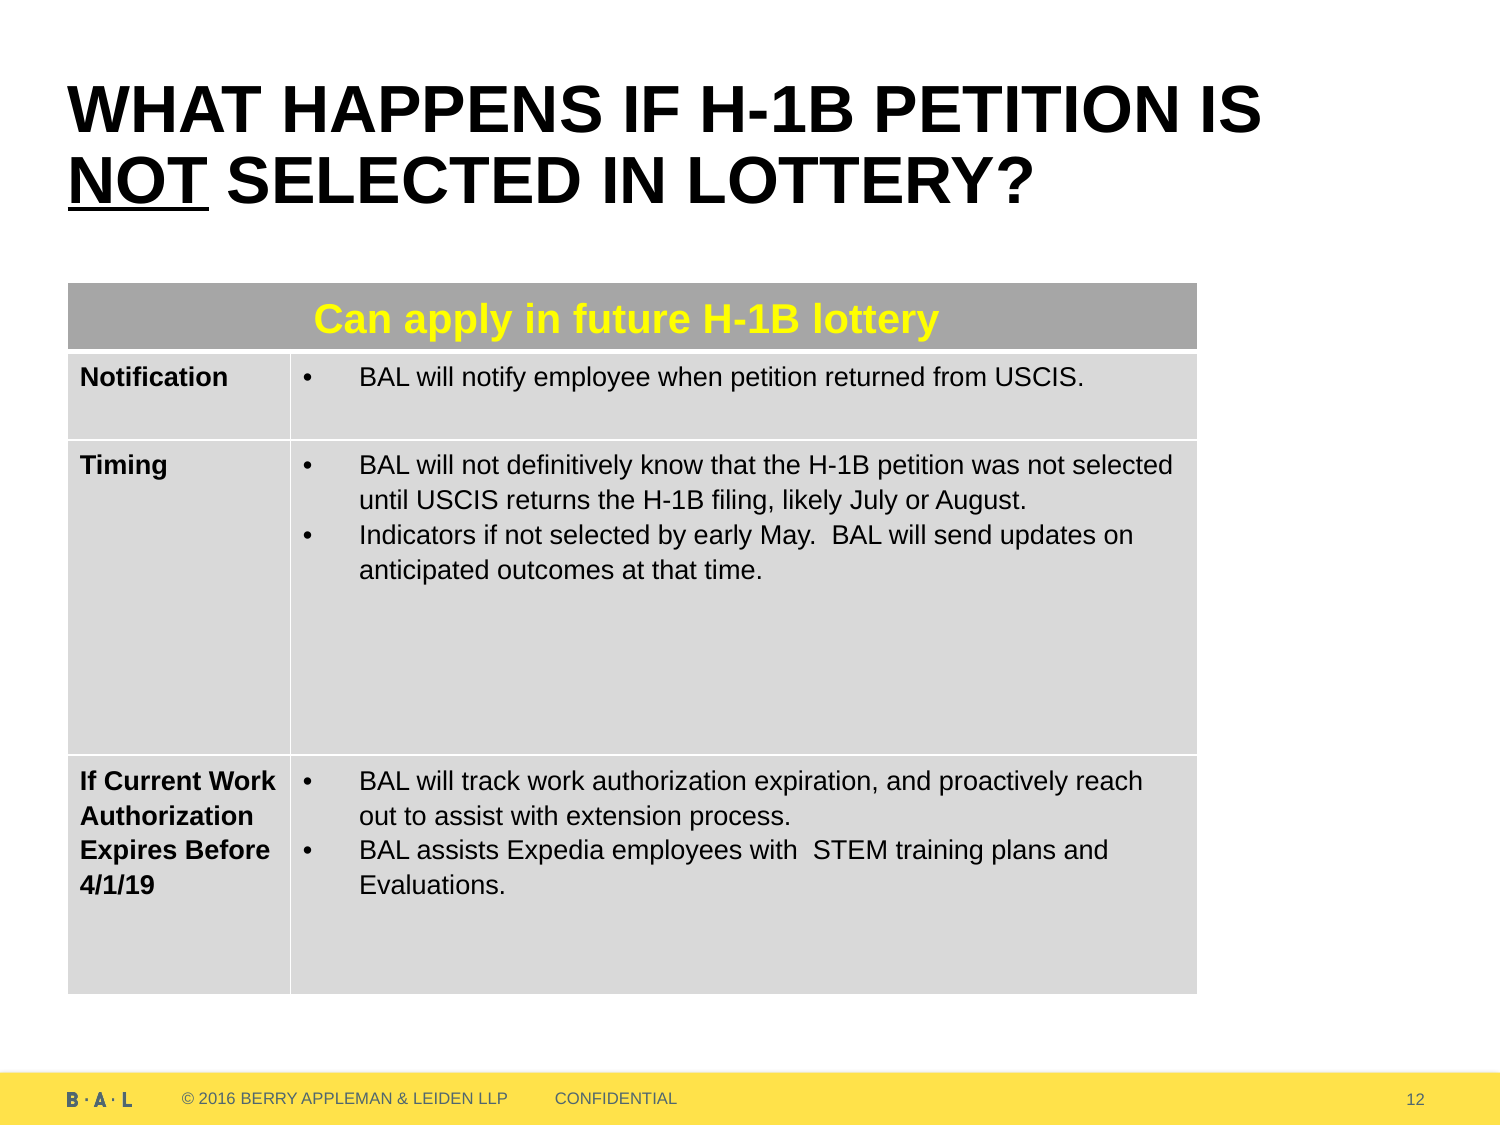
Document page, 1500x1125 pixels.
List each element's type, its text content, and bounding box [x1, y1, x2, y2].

table_cell If Current Work Authorization Expires Before 4/1/19 [68, 756, 290, 994]
table_cell Notification [68, 354, 290, 439]
slide_number 12 [1369, 1088, 1425, 1109]
table_cell BAL will notify employee when petition returned from USCIS. [291, 354, 1197, 439]
table_header Can apply in future H-1B lottery [68, 283, 1197, 349]
table_cell BAL will not definitively know that the H-1B petition was not selected until USCIS returns the H-1B filing, likely July or August. Indicators if not selected by early May. BAL will send updates on anticipated outcomes at that time. [291, 441, 1197, 754]
title What happens if H-1B petition is NOT selected in lottery? [67, 75, 1380, 225]
table_cell Timing [68, 441, 290, 754]
picture [67, 1092, 132, 1107]
table_cell BAL will track work authorization expiration, and proactively reach out to assist with extension process. BAL assists Expedia employees with STEM training plans and Evaluations. [291, 756, 1197, 994]
